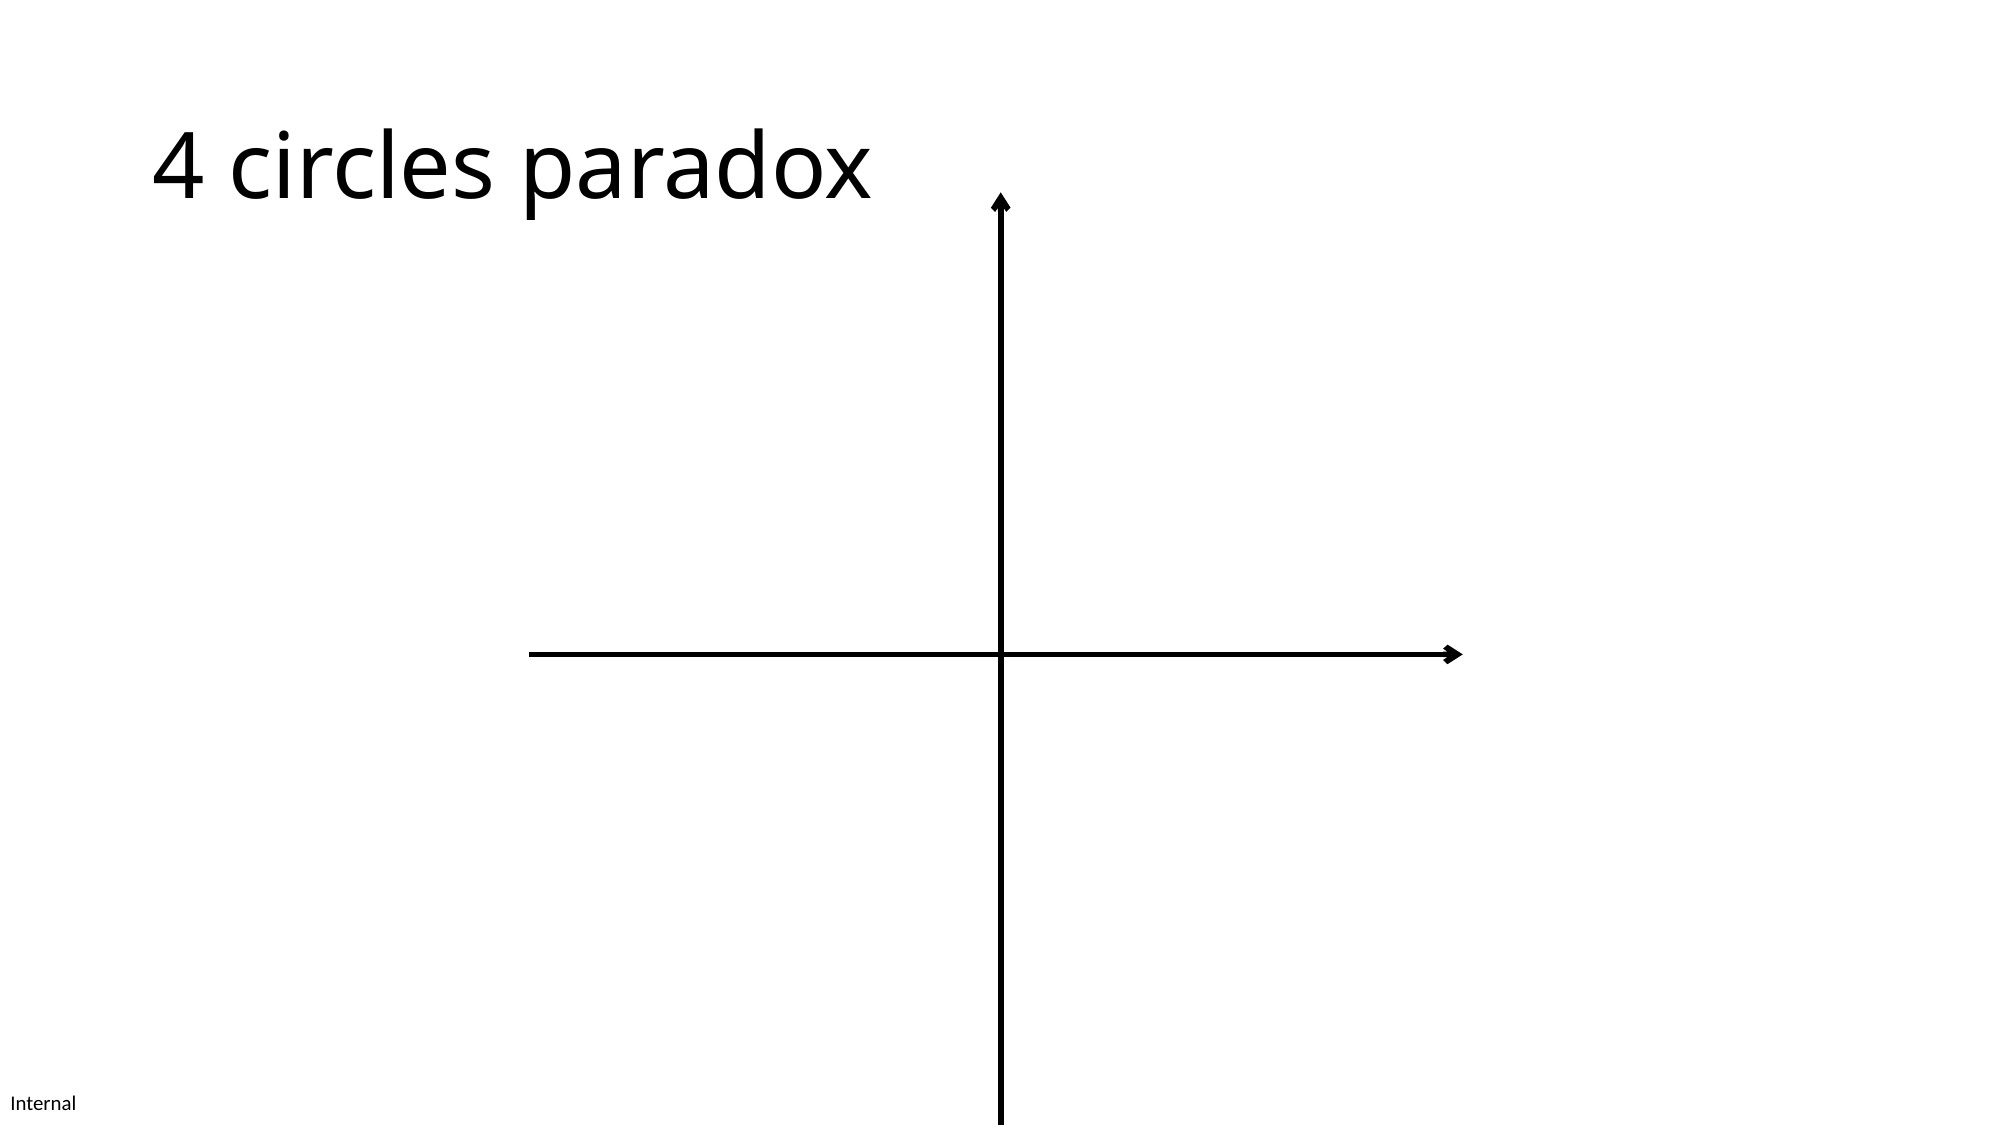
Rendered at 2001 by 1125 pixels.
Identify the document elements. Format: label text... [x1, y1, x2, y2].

text_box [532, 647, 1463, 662]
title 4 circles paradox [137, 59, 1863, 278]
text_box [993, 192, 1009, 654]
